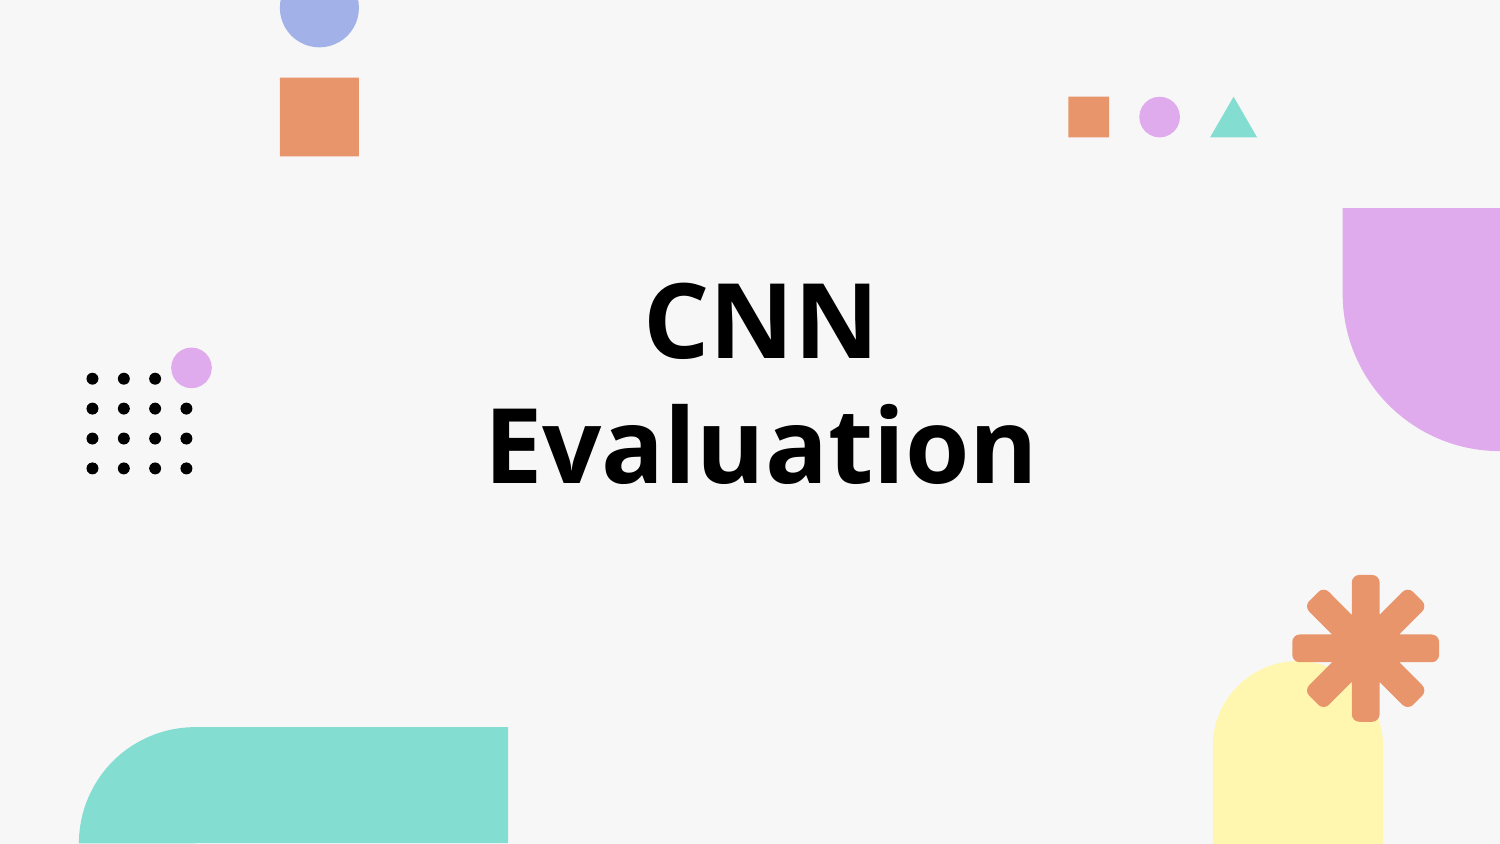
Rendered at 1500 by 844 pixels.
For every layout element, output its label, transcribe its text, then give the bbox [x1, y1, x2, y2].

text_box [1212, 574, 1440, 844]
text_box [171, 347, 212, 388]
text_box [279, 0, 360, 157]
title CNN Evaluation [352, 260, 1171, 520]
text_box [86, 372, 193, 475]
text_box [1068, 96, 1258, 138]
